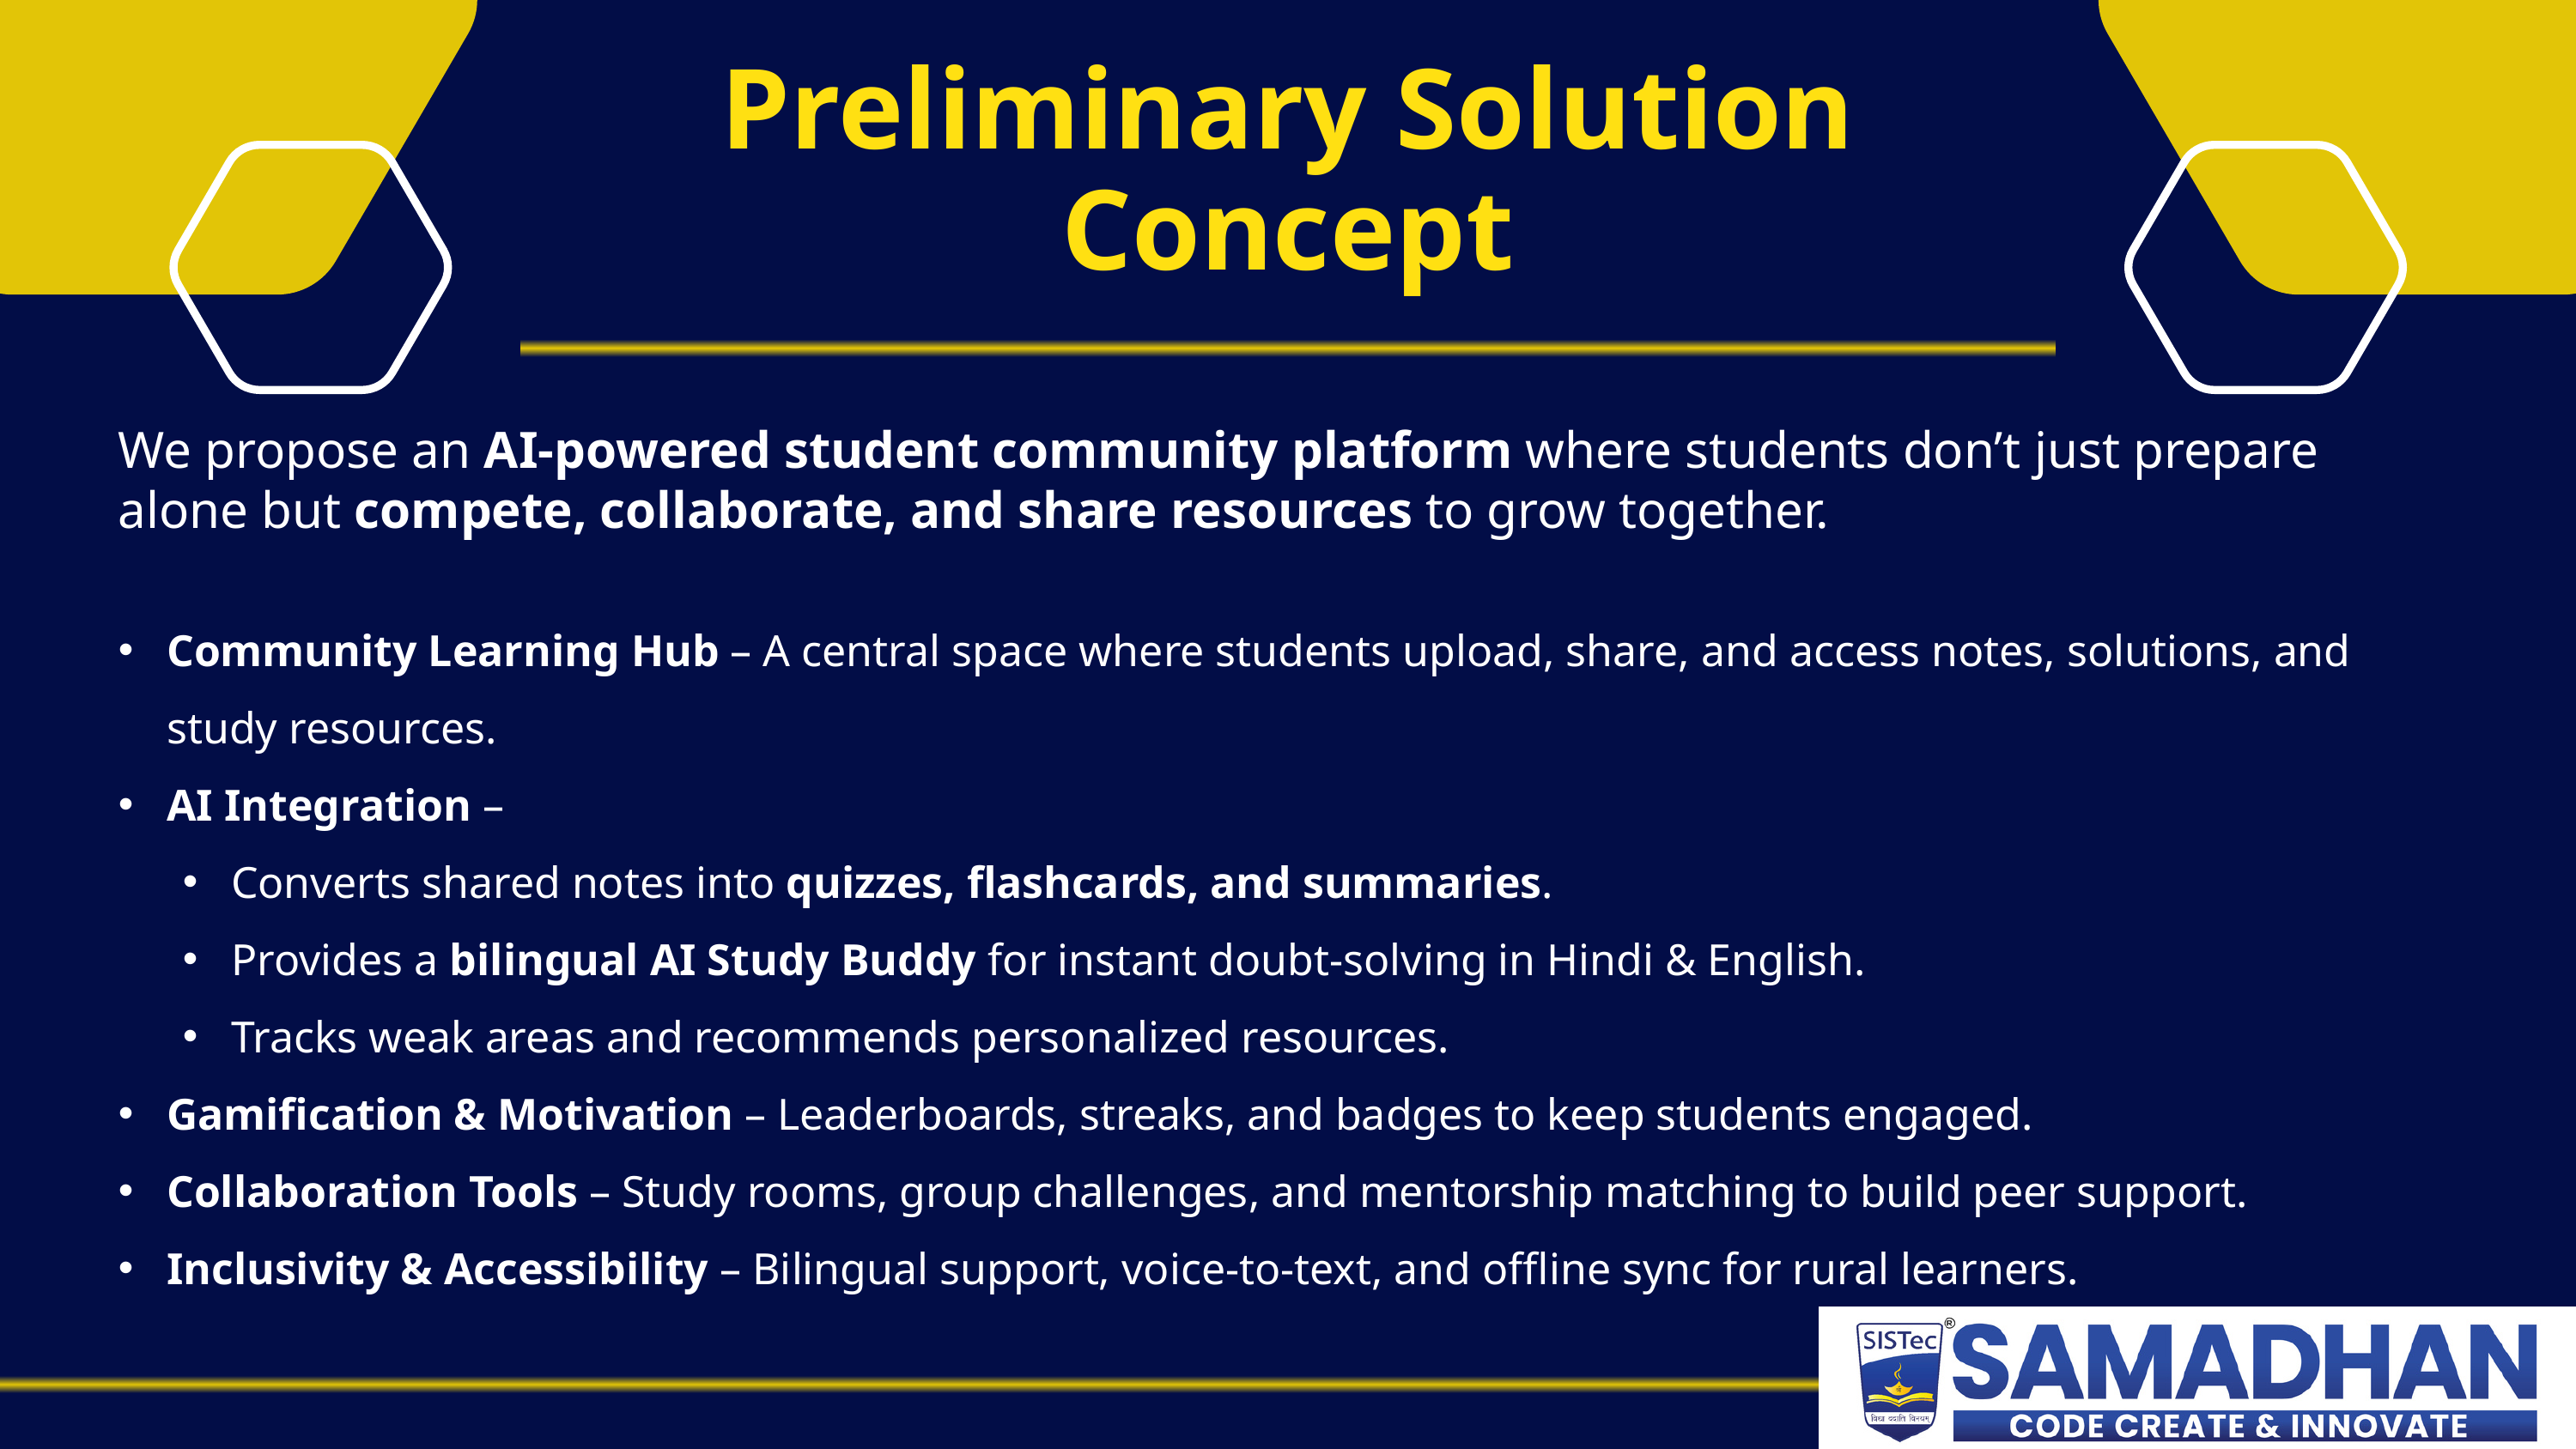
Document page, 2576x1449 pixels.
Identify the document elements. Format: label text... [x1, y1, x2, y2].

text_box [0, 0, 481, 295]
text_box Preliminary Solution Concept [488, 48, 2088, 293]
text_box We propose an AI-powered student community platform where students don’t just prepare alone but compete, collaborate, and share resources to grow together. Community Learning Hub – A central space where students upload, share, and access notes, solutions, and study resources. AI Integration – Converts shared notes into quizzes, flashcards, and summaries. Provides a bilingual AI Study Buddy for instant doubt-solving in Hindi & English. Tracks weak areas and recommends personalized resources. Gamification & Motivation – Leaderboards, streaks, and badges to keep students engaged. Collaboration Tools – Study rooms, group challenges, and mentorship matching to build peer support. Inclusivity & Accessibility – Bilingual support, voice-to-text, and offline sync for rural learners. [118, 417, 2405, 1294]
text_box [500, 339, 2056, 357]
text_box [2095, 0, 2576, 295]
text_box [2126, 130, 2405, 391]
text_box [0, 1376, 2576, 1394]
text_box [171, 130, 450, 391]
text_box [1819, 1394, 2576, 1449]
text_box [1819, 1307, 2576, 1376]
